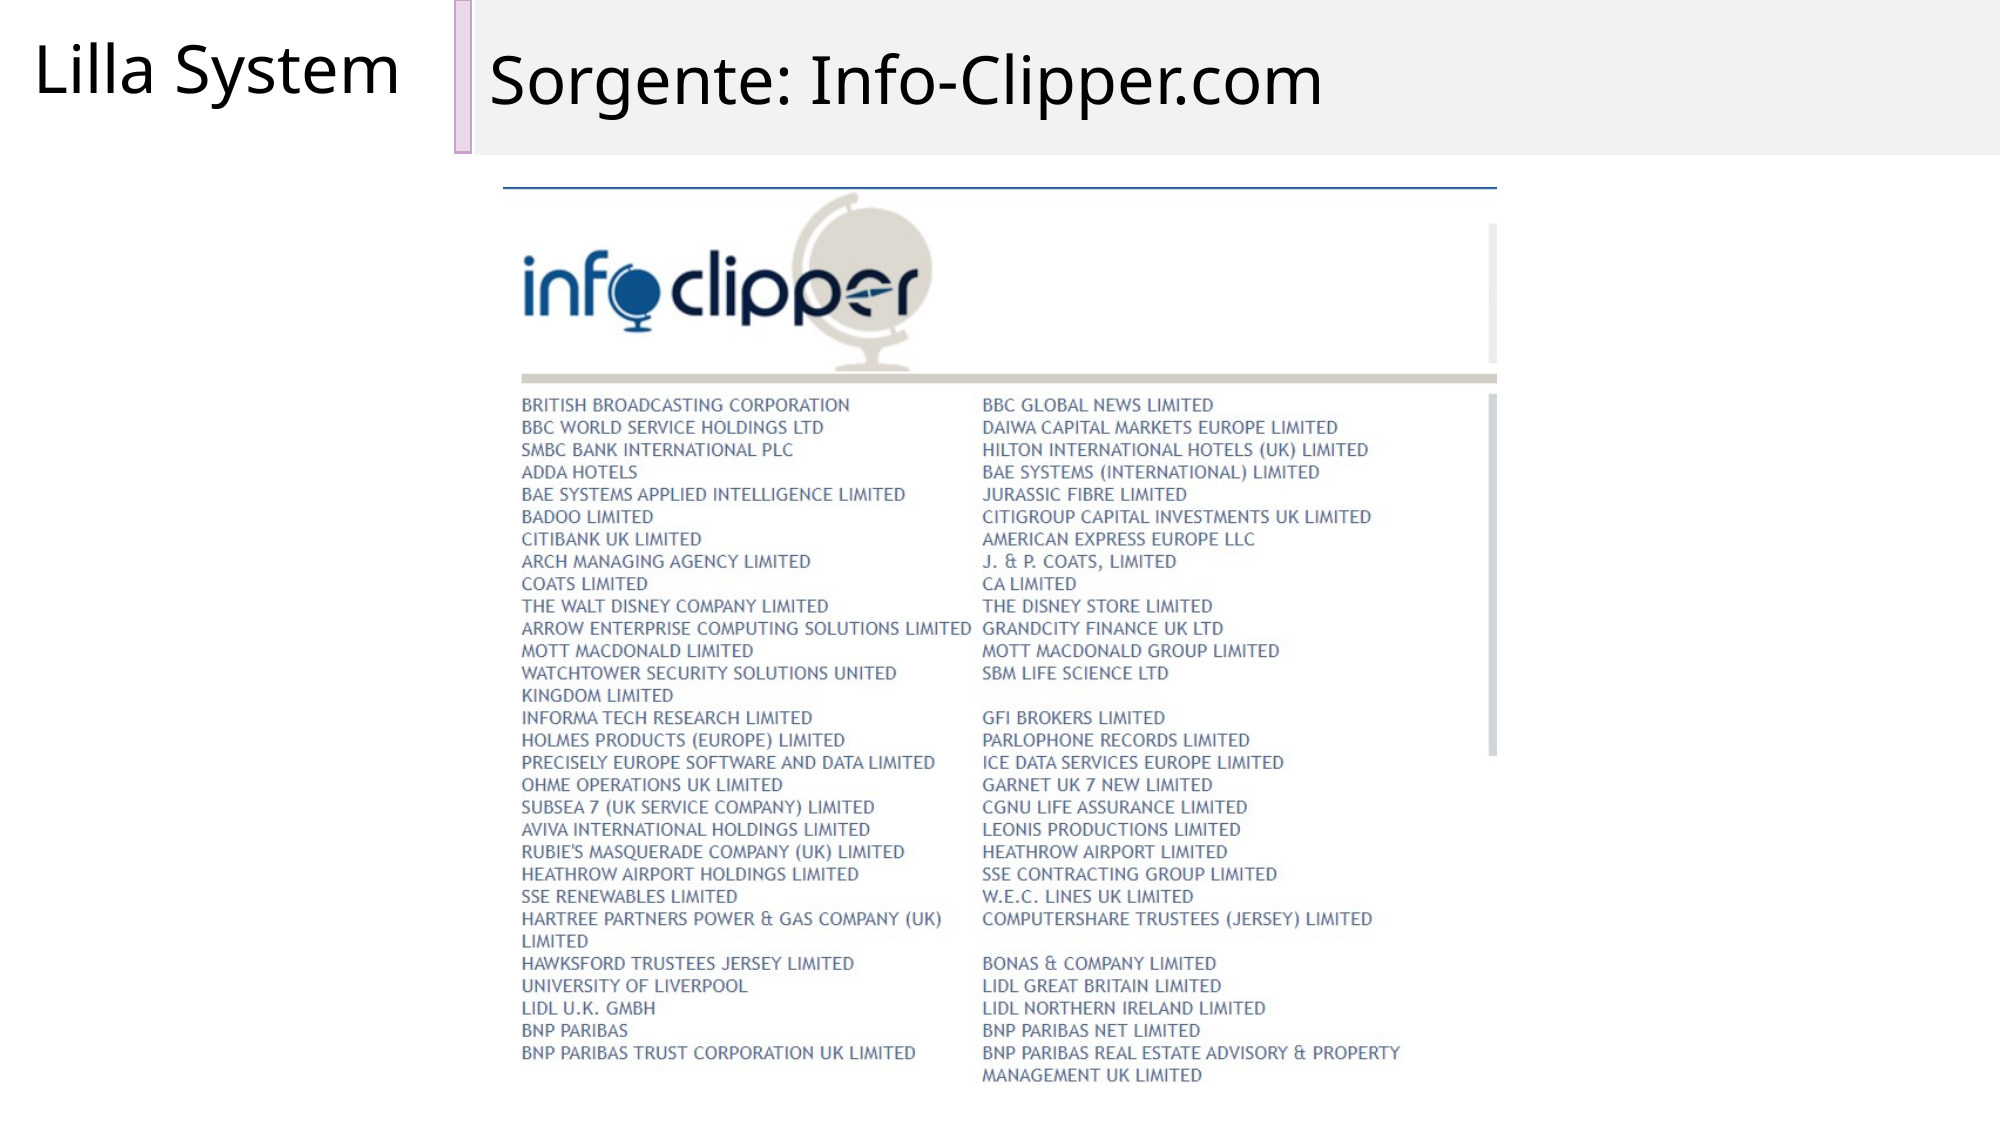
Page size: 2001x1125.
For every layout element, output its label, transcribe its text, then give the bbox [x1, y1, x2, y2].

text_box [454, 0, 472, 154]
text_box Lilla System [18, 19, 469, 115]
picture [502, 187, 1497, 1084]
text_box Sorgente: Info-Clipper.com [474, 0, 2000, 156]
